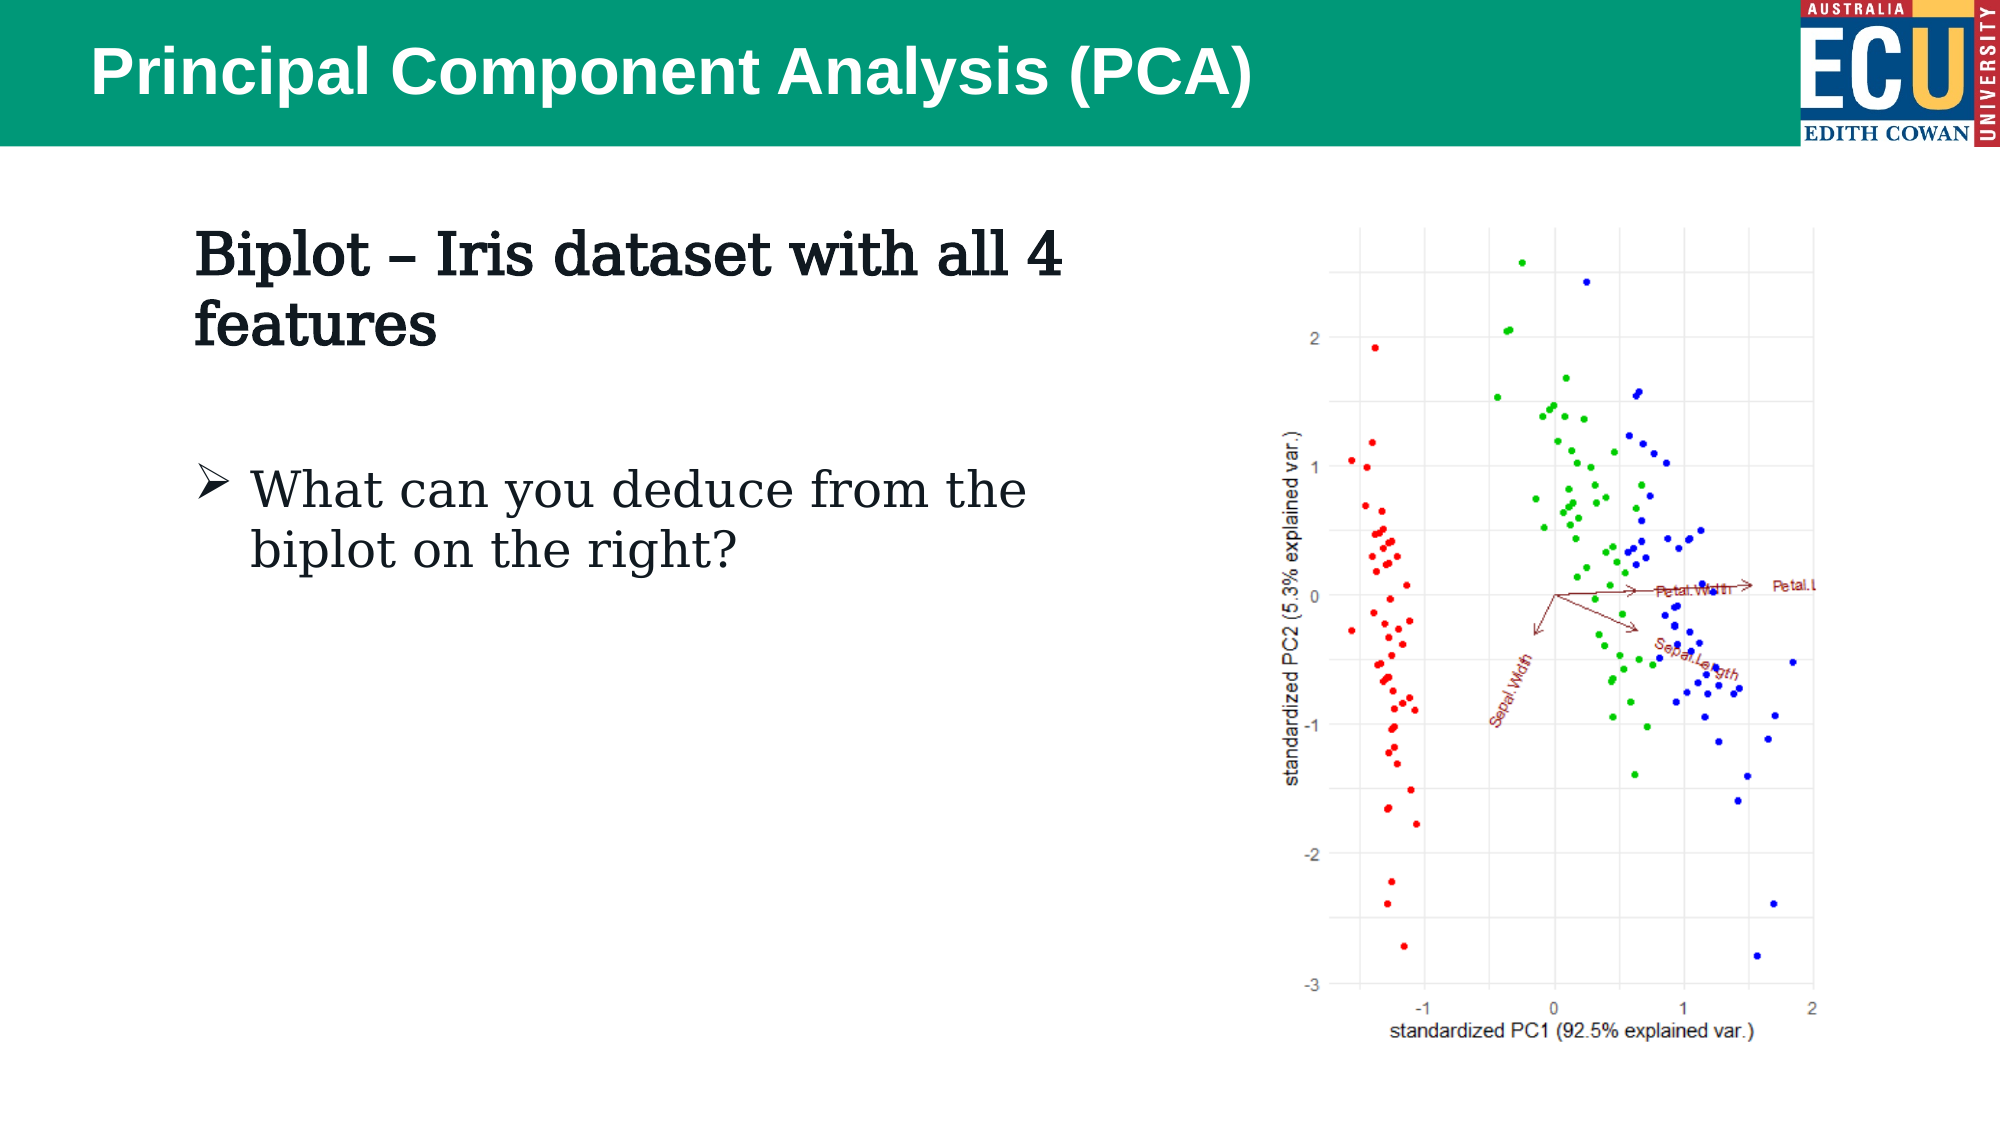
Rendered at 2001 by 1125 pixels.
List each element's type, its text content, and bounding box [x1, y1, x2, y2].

title Principal Component Analysis (PCA) [75, 0, 1801, 147]
list Biplot – Iris dataset with all 4 features What can you deduce from the biplot on the right? [179, 208, 1147, 1028]
picture [1270, 222, 1826, 1044]
picture [1801, 0, 2000, 147]
